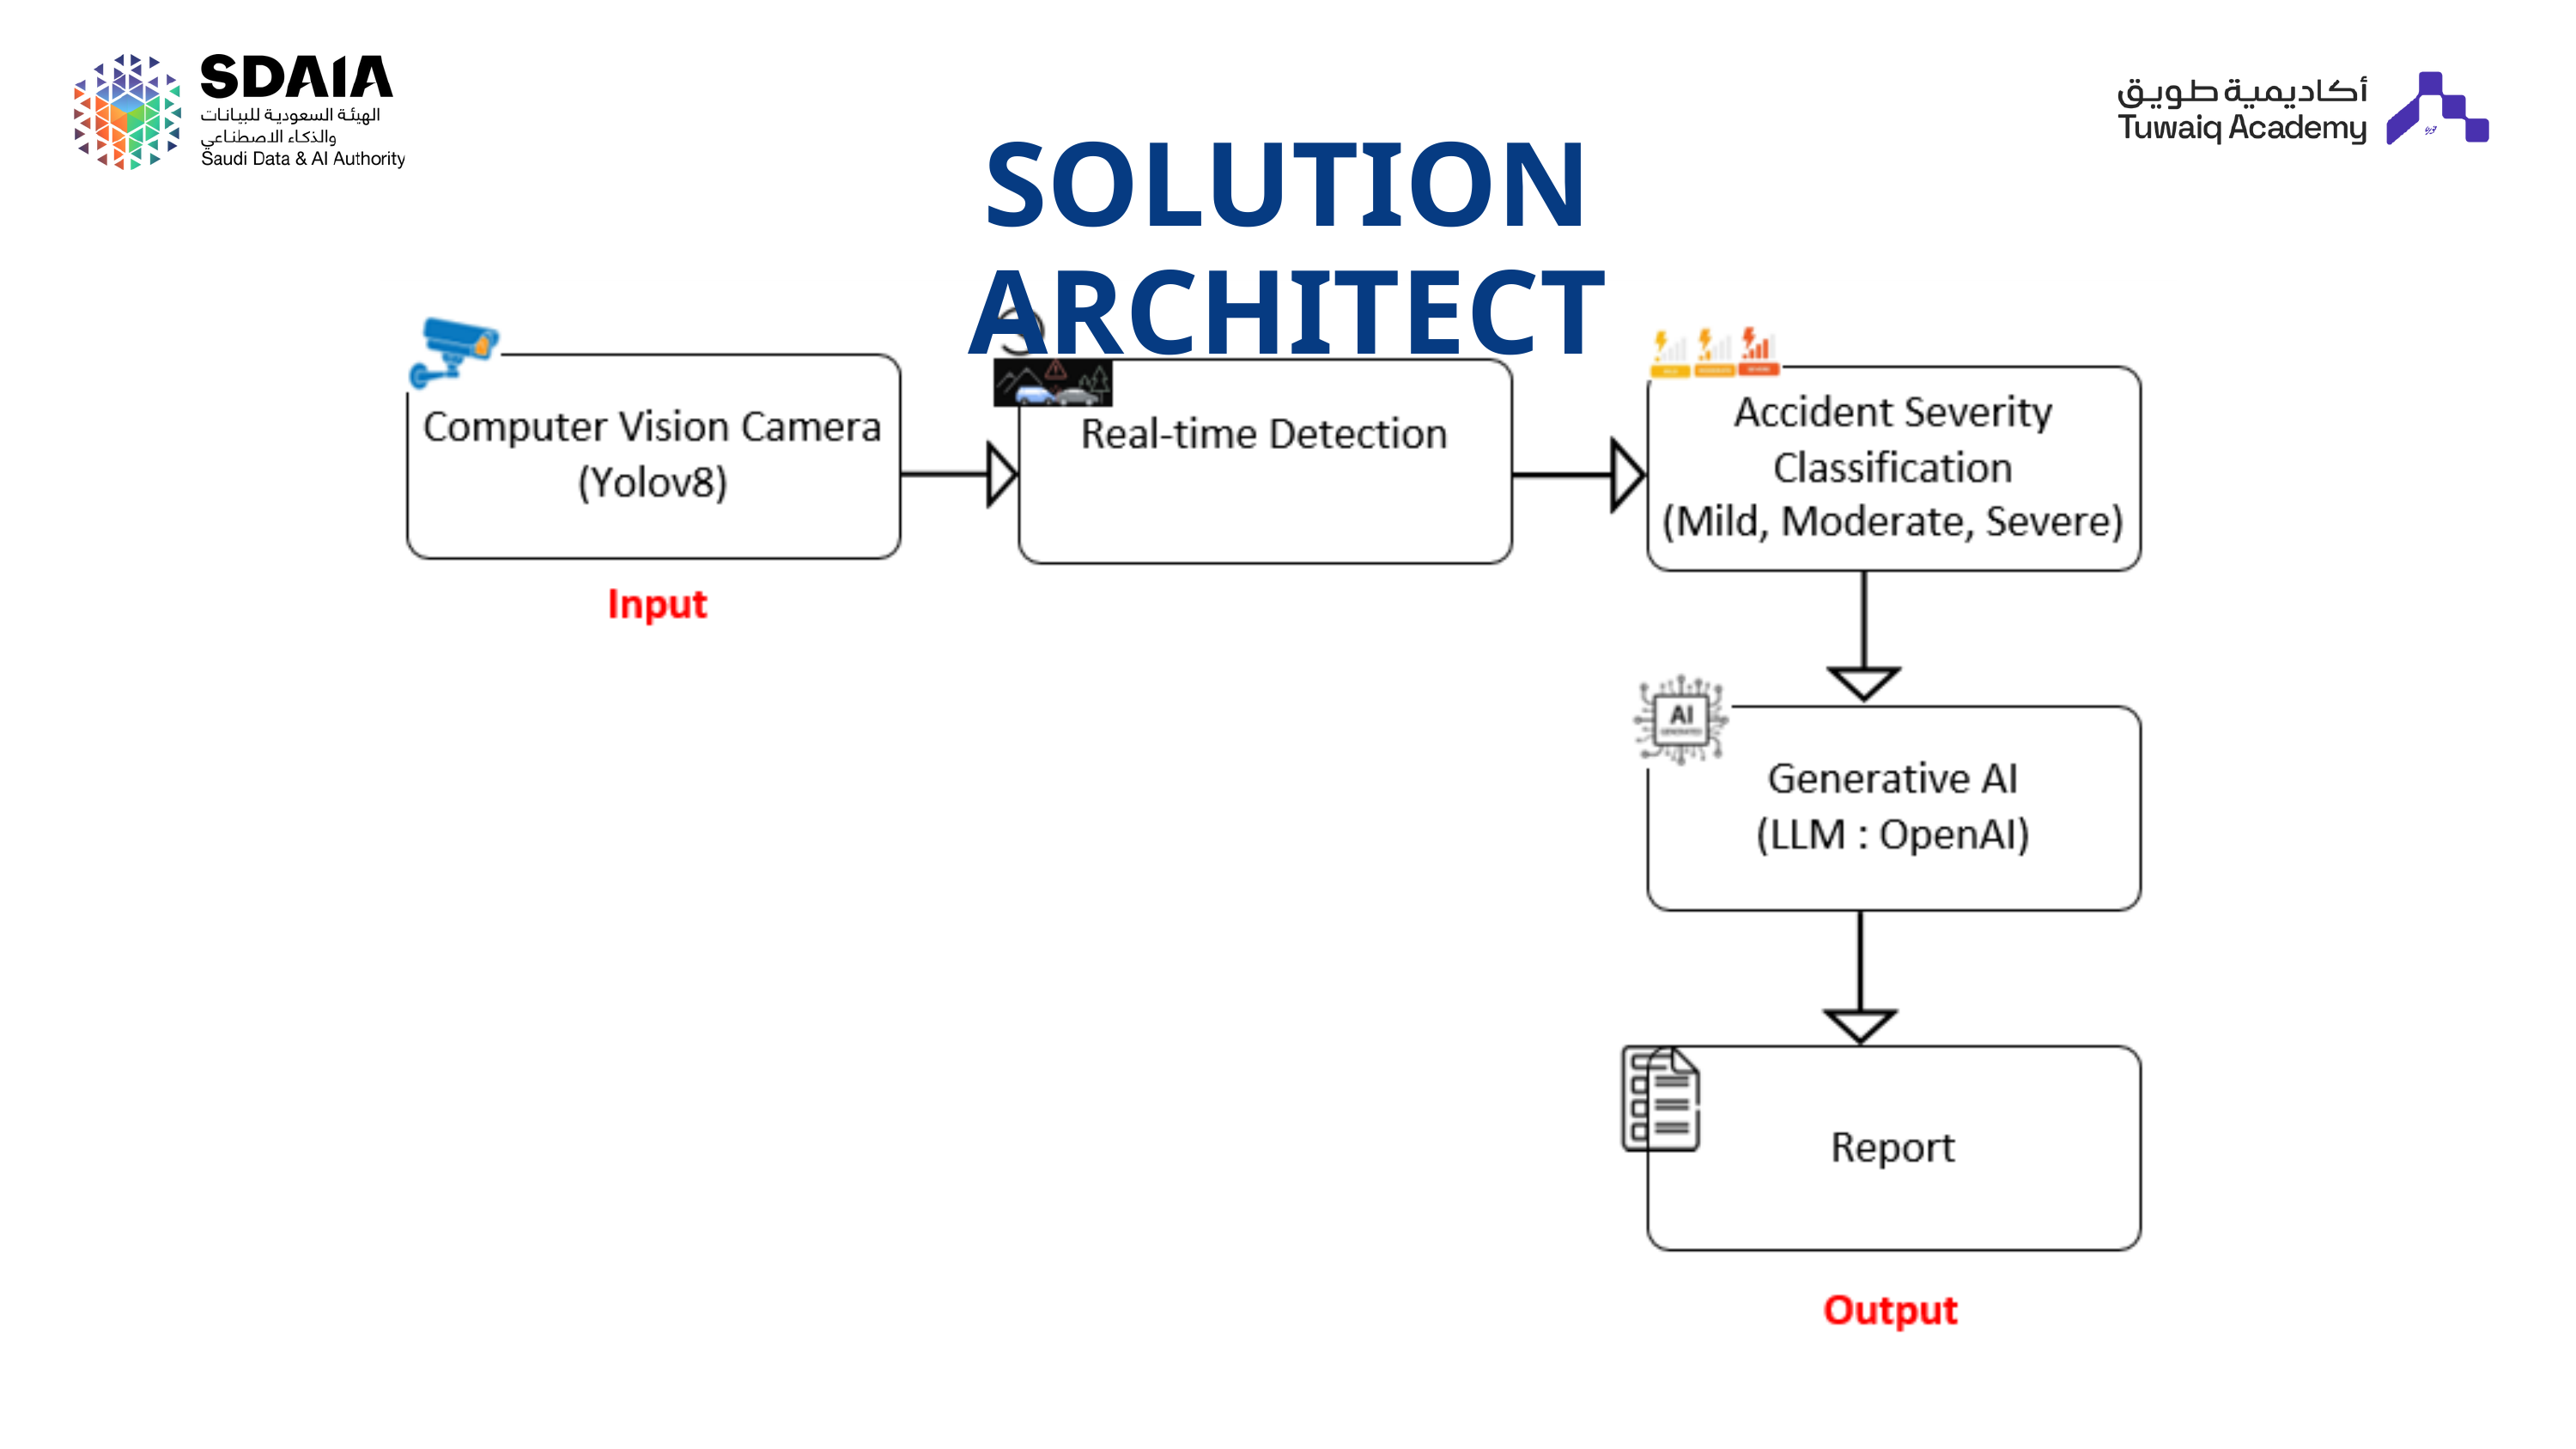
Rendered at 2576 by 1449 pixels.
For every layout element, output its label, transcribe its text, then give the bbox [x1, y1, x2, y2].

text_box SOLUTION ARCHITECT [792, 121, 1784, 378]
text_box [2099, 54, 2502, 170]
text_box [380, 279, 2177, 1361]
text_box [74, 54, 405, 170]
